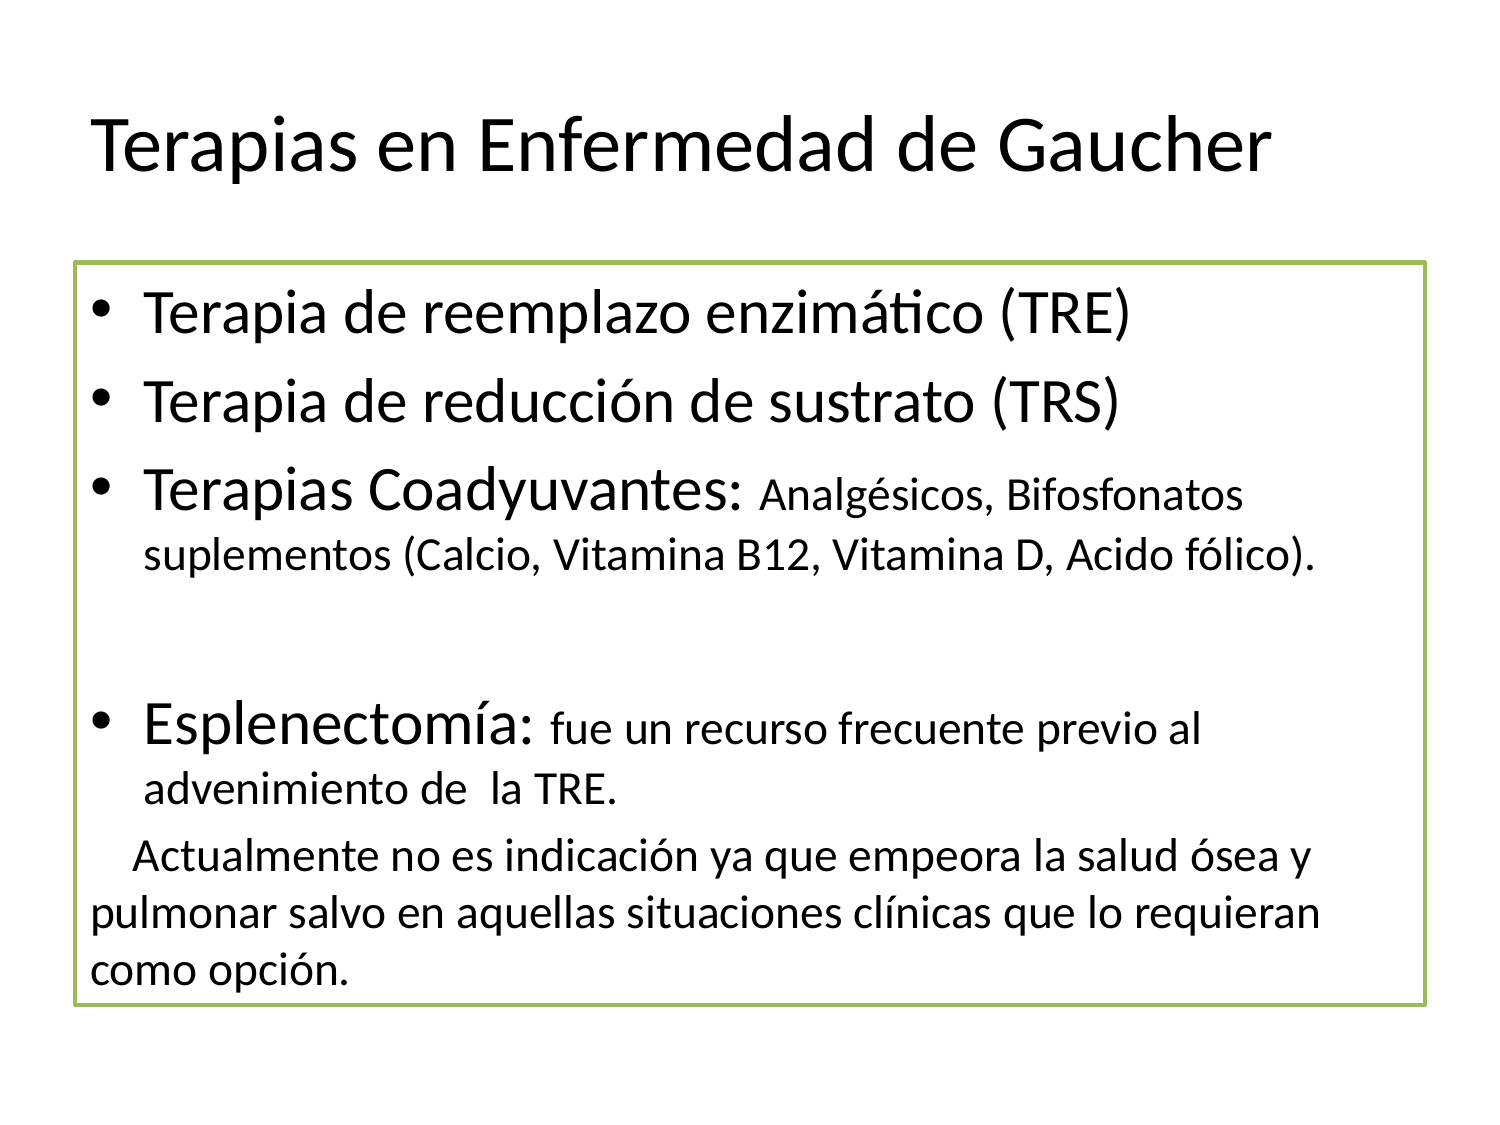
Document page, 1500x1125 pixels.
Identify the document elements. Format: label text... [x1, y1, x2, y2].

list Terapia de reemplazo enzimático (TRE) Terapia de reducción de sustrato (TRS) Terapias Coadyuvantes: Analgésicos, Bifosfonatos suplementos (Calcio, Vitamina B12, Vitamina D, Acido fólico). Esplenectomía: fue un recurso frecuente previo al advenimiento de la TRE. Actualmente no es indicación ya que empeora la salud ósea y pulmonar salvo en aquellas situaciones clínicas que lo requieran como opción. [73, 260, 1427, 1007]
title Terapias en Enfermedad de Gaucher [75, 45, 1425, 233]
